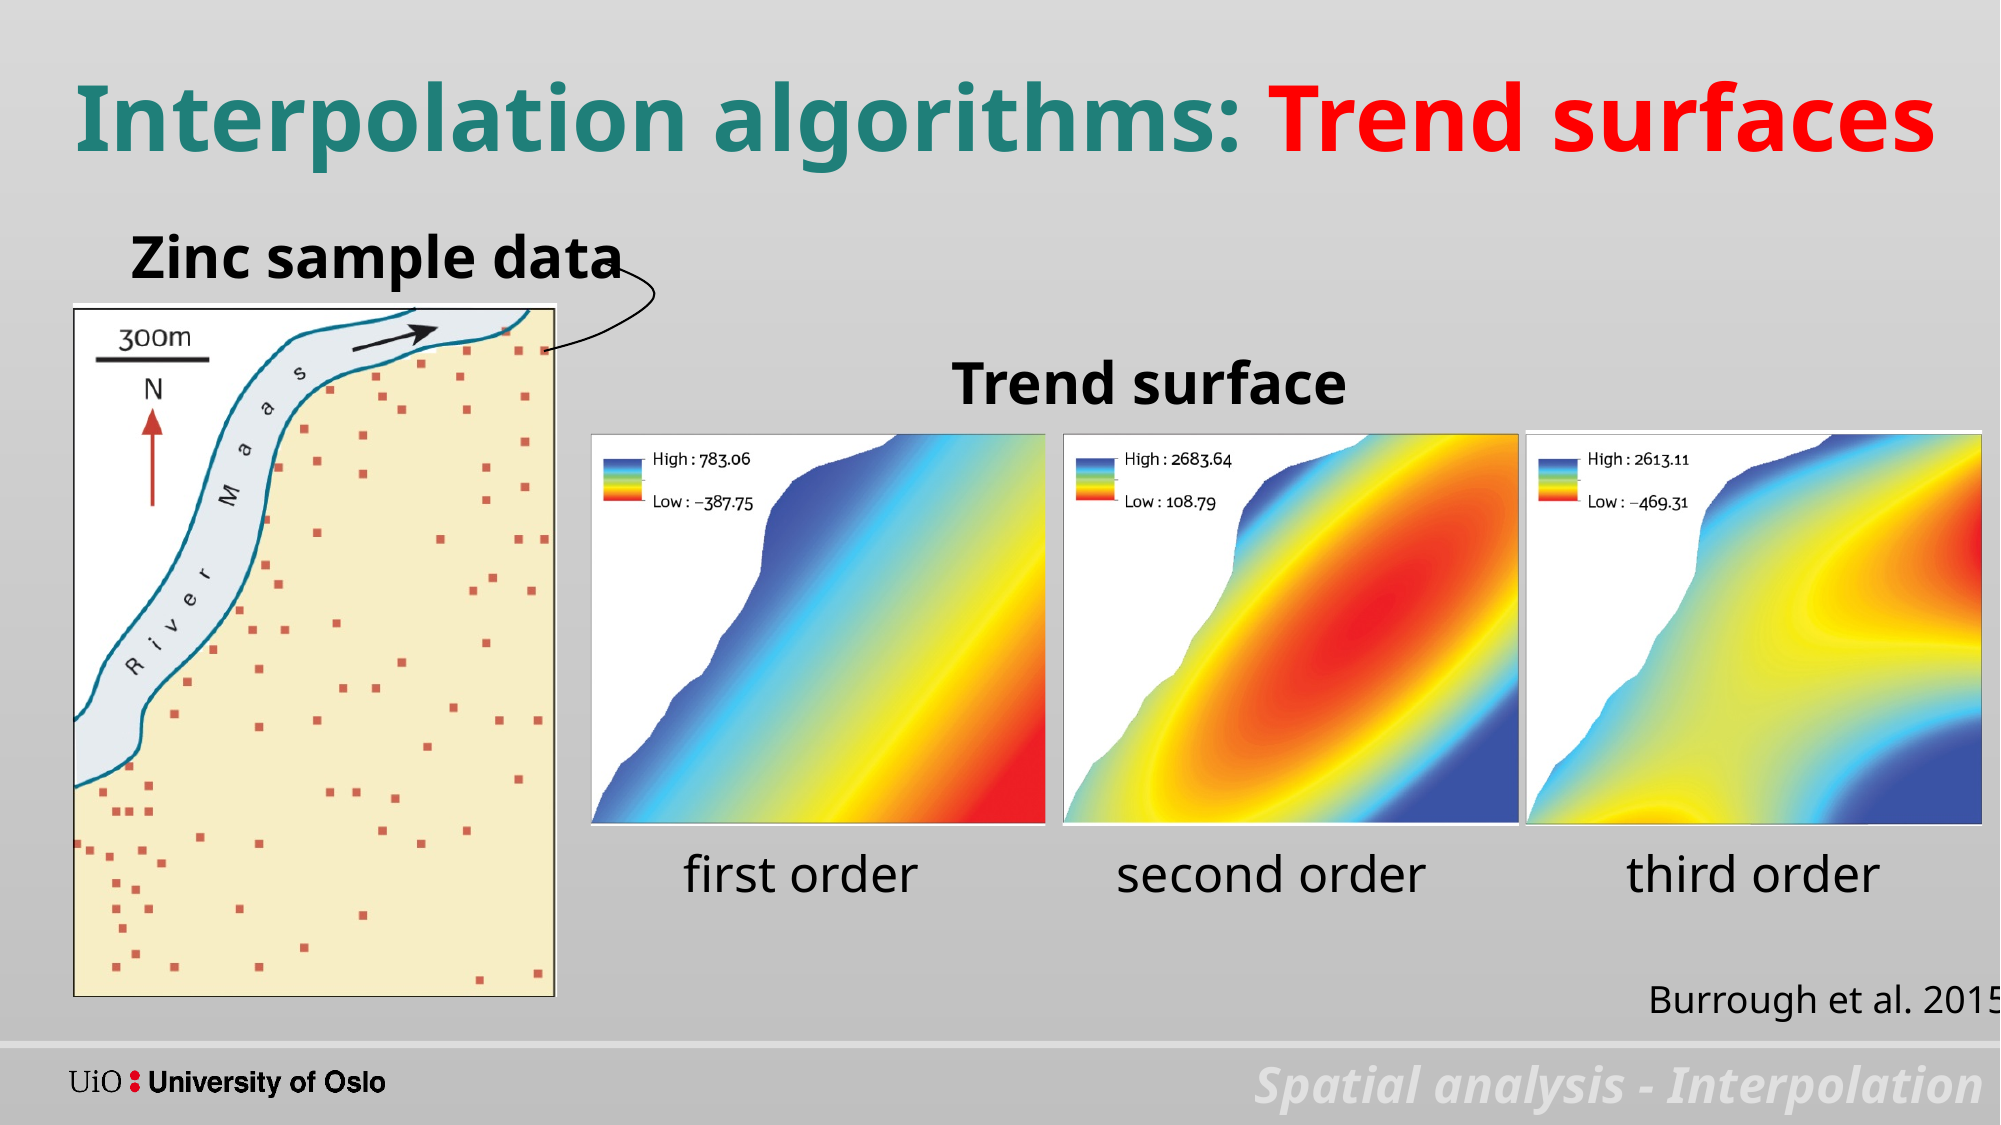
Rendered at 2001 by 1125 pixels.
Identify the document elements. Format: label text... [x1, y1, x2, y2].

text_box Trend surface [936, 338, 1364, 424]
text_box Zinc sample data [116, 212, 664, 298]
text_box second order [1102, 834, 1443, 910]
text_box Burrough et al. 2015 [1633, 968, 2000, 1029]
text_box first order [669, 834, 935, 910]
picture [1062, 433, 1521, 826]
picture [1525, 430, 1983, 826]
text_box [558, 261, 656, 349]
picture [69, 1070, 385, 1098]
text_box third order [1611, 834, 1897, 910]
text_box [49, 32, 1046, 220]
text_box Interpolation algorithms: Trend surfaces [1046, 52, 2000, 177]
picture [590, 433, 1046, 826]
picture [72, 303, 558, 997]
